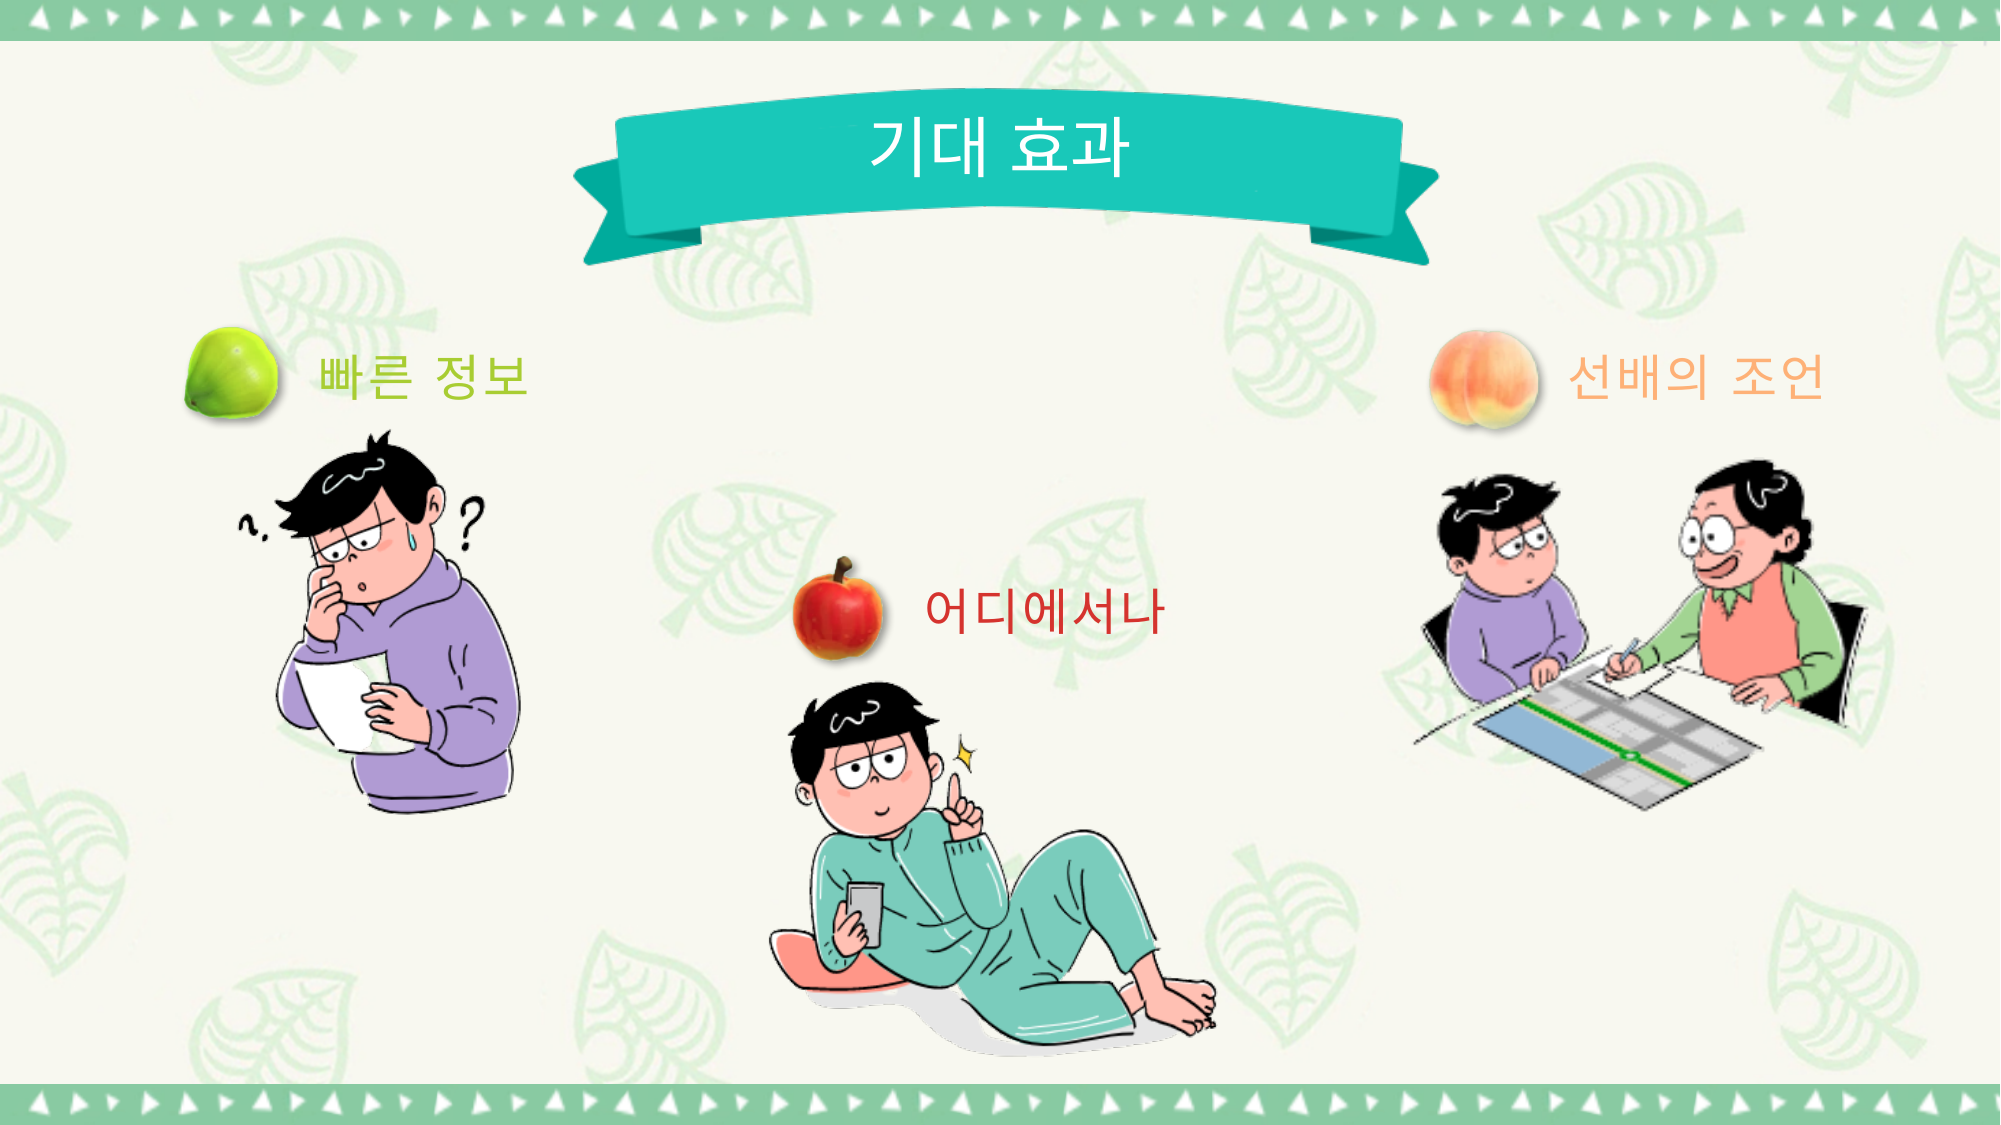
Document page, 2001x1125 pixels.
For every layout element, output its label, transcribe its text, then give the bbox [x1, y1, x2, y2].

text_box 빠른 정보 [304, 338, 597, 414]
picture [0, 0, 2001, 1125]
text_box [0, 1084, 2000, 1125]
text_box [0, 0, 2000, 47]
text_box 어디에서나 [909, 573, 1192, 648]
text_box 선배의 조언 [1552, 338, 1877, 411]
